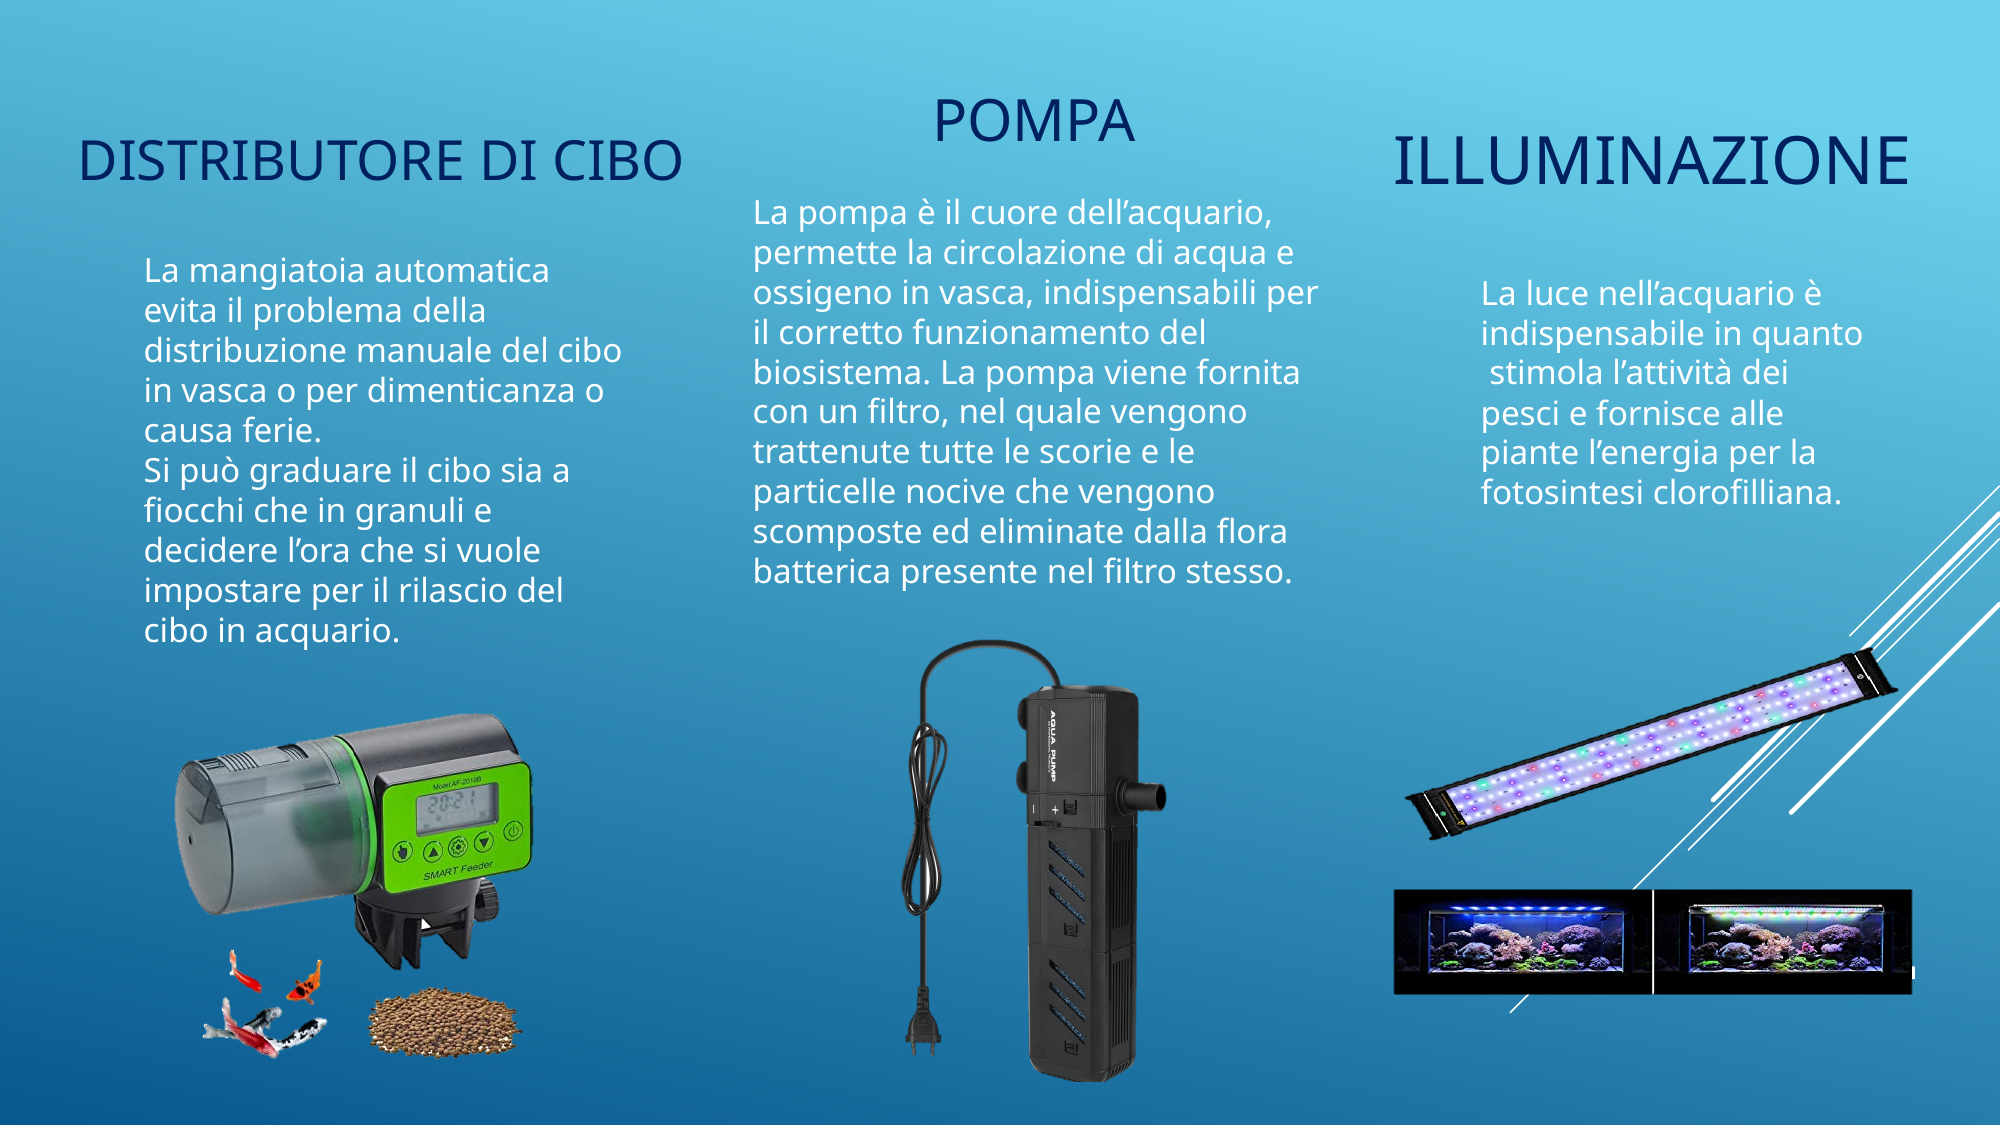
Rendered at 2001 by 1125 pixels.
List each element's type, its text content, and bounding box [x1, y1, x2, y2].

text_box La pompa è il cuore dell’acquario, permette la circolazione di acqua e ossigeno in vasca, indispensabili per il corretto funzionamento del biosistema. La pompa viene fornita con un filtro, nel quale vengono trattenute tutte le scorie e le particelle nocive che vengono scomposte ed eliminate dalla flora batterica presente nel filtro stesso. [737, 183, 1358, 598]
picture [172, 710, 535, 1062]
text_box DISTRIBUTORE DI CIBO [60, 84, 704, 232]
text_box Illuminazione [1364, 59, 1940, 257]
text_box La mangiatoia automatica evita il problema della distribuzione manuale del cibo in vasca o per dimenticanza o causa ferie. Si può graduare il cibo sia a fiocchi che in granuli e decidere l’ora che si vuole impostare per il rilascio del cibo in acquario. [128, 242, 647, 657]
title Pompa [733, 37, 1334, 199]
text_box La luce nell’acquario è indispensabile in quanto stimola l’attività dei pesci e fornisce alle piante l’energia per la fotosintesi clorofilliana. [1465, 264, 1883, 519]
picture [899, 638, 1168, 1088]
picture [1392, 623, 1915, 1001]
